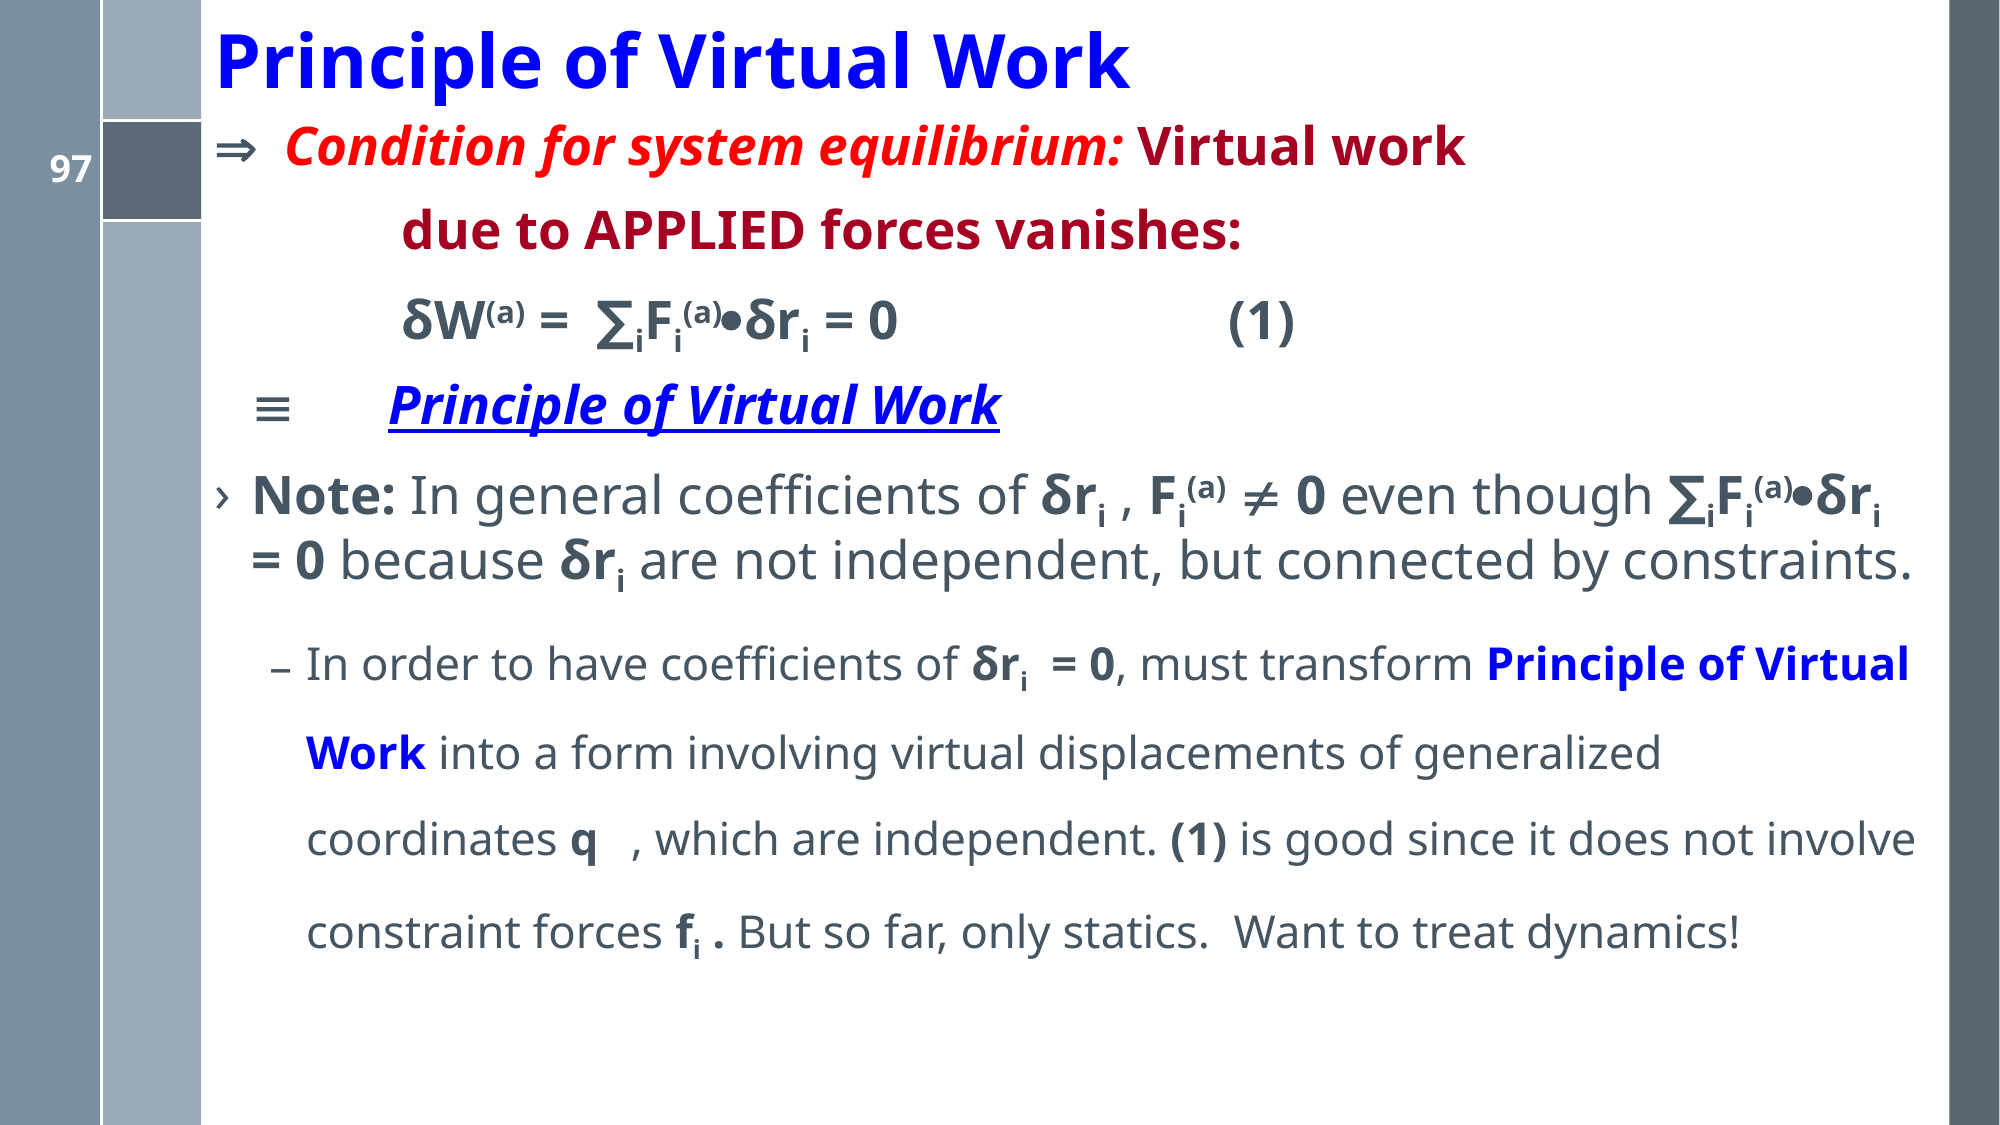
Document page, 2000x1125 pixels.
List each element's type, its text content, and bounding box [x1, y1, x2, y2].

title Principle of Virtual Work [199, 0, 1900, 112]
list  Condition for system equilibrium: Virtual work due to APPLIED forces vanishes: δW(a) = ∑iFi(a)δri = 0 (1)  Principle of Virtual Work Note: In general coefficients of δri , Fi(a)  0 even though ∑iFi(a)δri = 0 because δri are not independent, but connected by constraints. In order to have coefficients of δri = 0, must transform Principle of Virtual Work into a form involving virtual displacements of generalized coordinates q , which are independent. (1) is good since it does not involve constraint forces fi . But so far, only statics. Want to treat dynamics! [199, 112, 1937, 1075]
